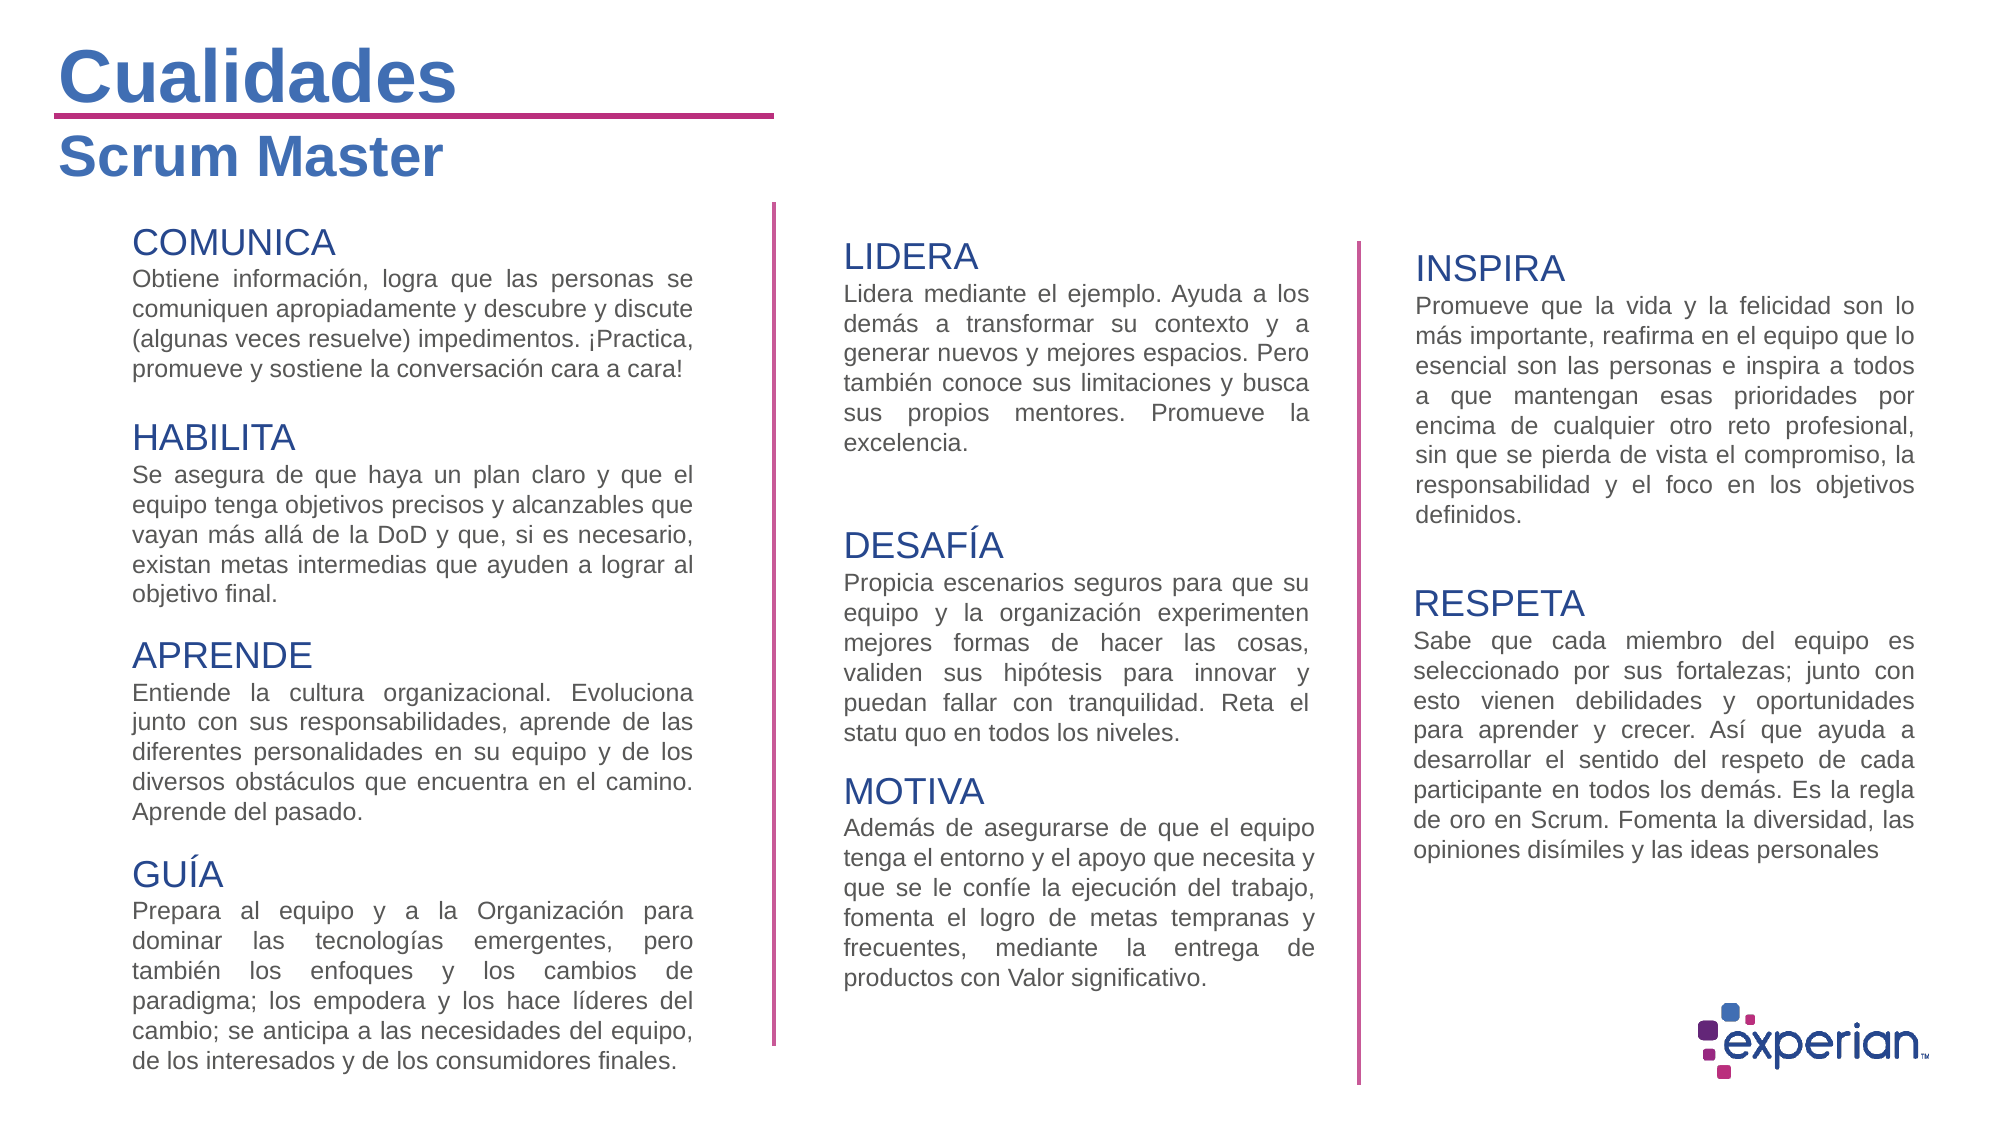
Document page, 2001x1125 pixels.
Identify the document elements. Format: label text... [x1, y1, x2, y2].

text_box Aprende Entiende la cultura organizacional. Evoluciona junto con sus responsabilidades, aprende de las diferentes personalidades en su equipo y de los diversos obstáculos que encuentra en el camino. Aprende del pasado. [117, 623, 710, 834]
text_box Lidera Lidera mediante el ejemplo. Ayuda a los demás a transformar su contexto y a generar nuevos y mejores espacios. Pero también conoce sus limitaciones y busca sus propios mentores. Promueve la excelencia. [828, 224, 1326, 465]
text_box Guía Prepara al equipo y a la Organización para dominar las tecnologías emergentes, pero también los enfoques y los cambios de paradigma; los empodera y los hace líderes del cambio; se anticipa a las necesidades del equipo, de los interesados y de los consumidores finales. [117, 842, 710, 1082]
text_box Desafía Propicia escenarios seguros para que su equipo y la organización experimenten mejores formas de hacer las cosas, validen sus hipótesis para innovar y puedan fallar con tranquilidad. Reta el statu quo en todos los niveles. [828, 514, 1326, 754]
text_box Comunica Obtiene información, logra que las personas se comuniquen apropiadamente y descubre y discute (algunas veces resuelve) impedimentos. ¡Practica, promueve y sostiene la conversación cara a cara! [117, 210, 710, 390]
text_box Inspira Promueve que la vida y la felicidad son lo más importante, reafirma en el equipo que lo esencial son las personas e inspira a todos a que mantengan esas prioridades por encima de cualquier otro reto profesional, sin que se pierda de vista el compromiso, la responsabilidad y el foco en los objetivos definidos. [1400, 236, 1931, 537]
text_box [42, 20, 775, 197]
text_box Motiva Además de asegurarse de que el equipo tenga el entorno y el apoyo que necesita y que se le confíe la ejecución del trabajo, fomenta el logro de metas tempranas y frecuentes, mediante la entrega de productos con Valor significativo. [828, 759, 1332, 999]
text_box Respeta Sabe que cada miembro del equipo es seleccionado por sus fortalezas; junto con esto vienen debilidades y oportunidades para aprender y crecer. Así que ayuda a desarrollar el sentido del respeto de cada participante en todos los demás. Es la regla de oro en Scrum. Fomenta la diversidad, las opiniones disímiles y las ideas personales [1398, 571, 1931, 872]
text_box Habilita Se asegura de que haya un plan claro y que el equipo tenga objetivos precisos y alcanzables que vayan más allá de la DoD y que, si es necesario, existan metas intermedias que ayuden a lograr al objetivo final. [117, 405, 710, 616]
picture [1698, 1003, 1929, 1079]
